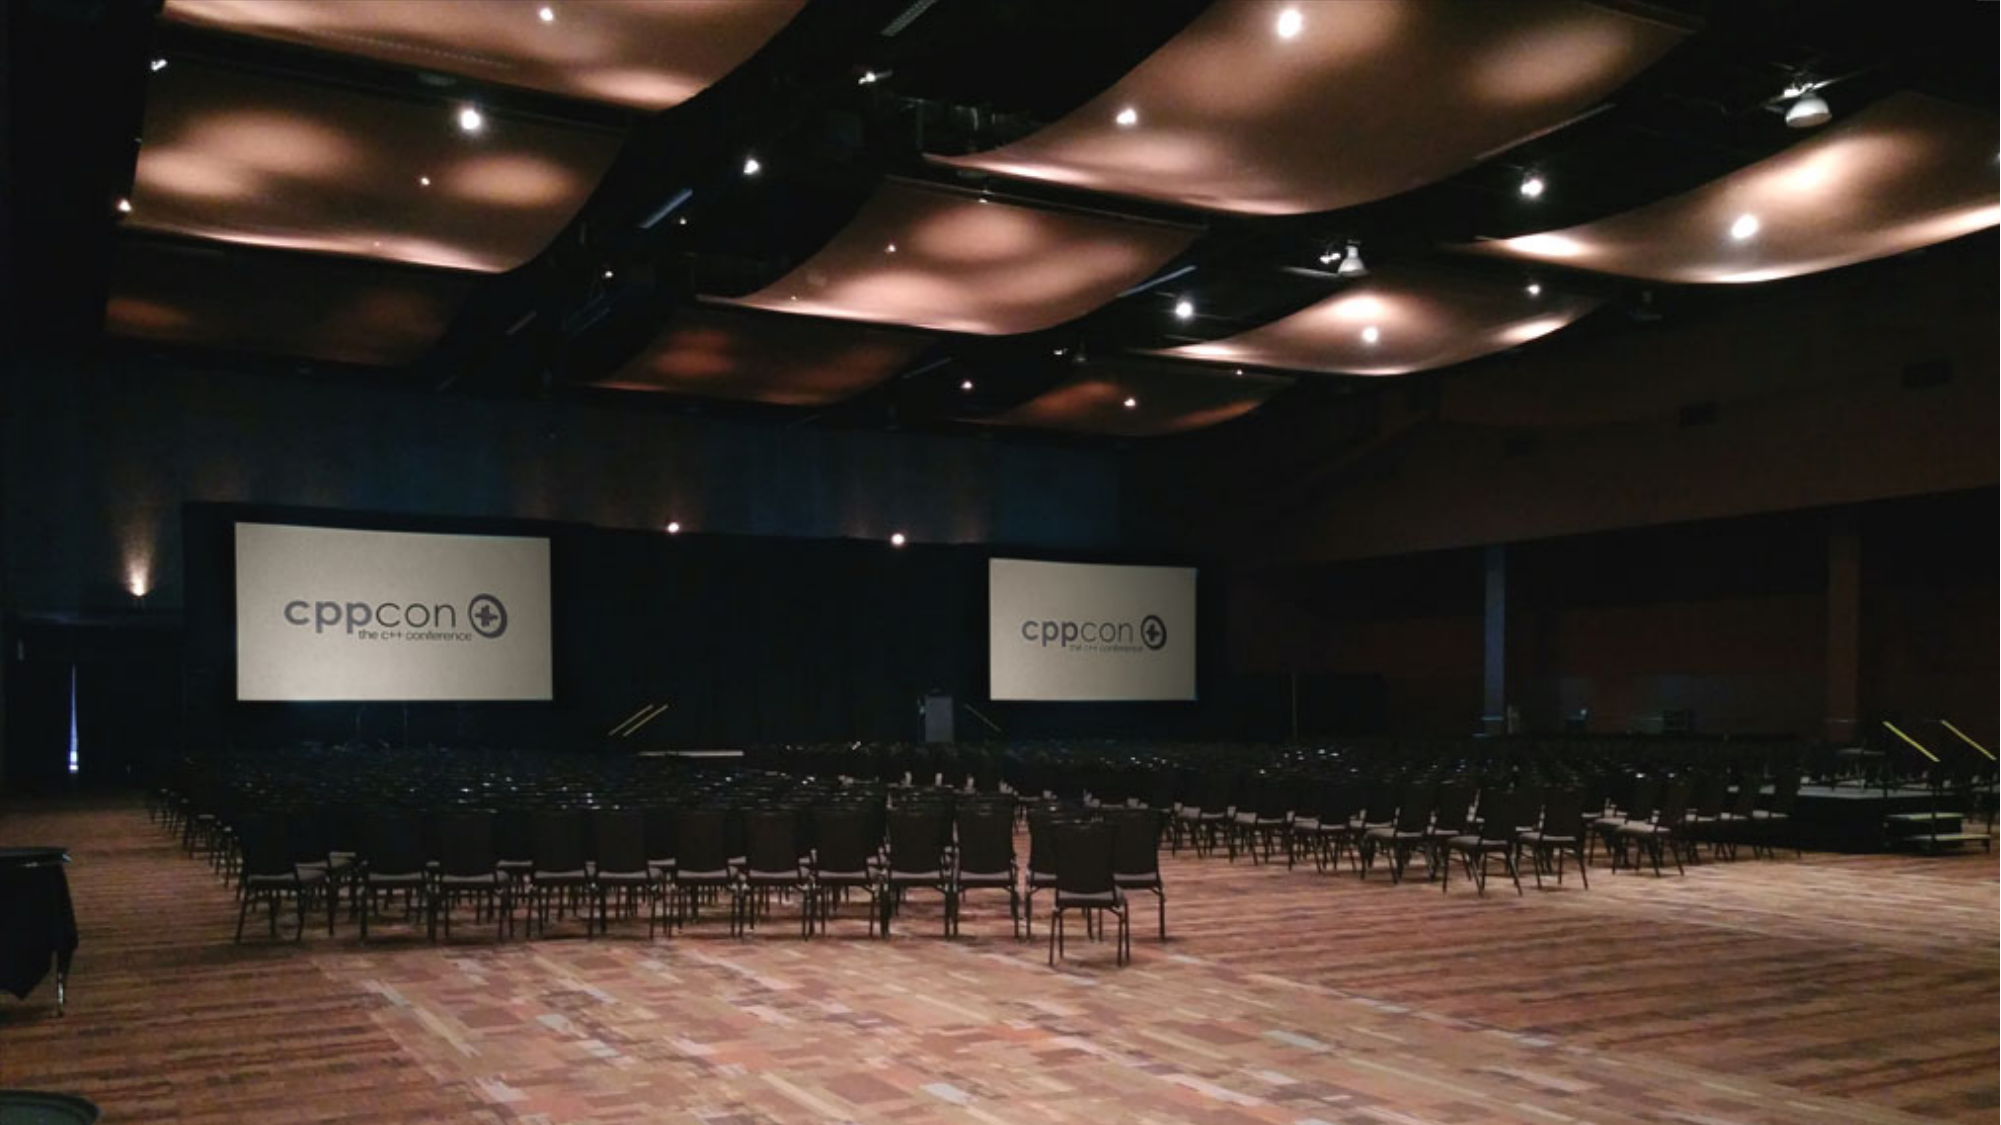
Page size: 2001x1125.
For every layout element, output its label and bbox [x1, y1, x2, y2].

list [0, 0, 2000, 1125]
